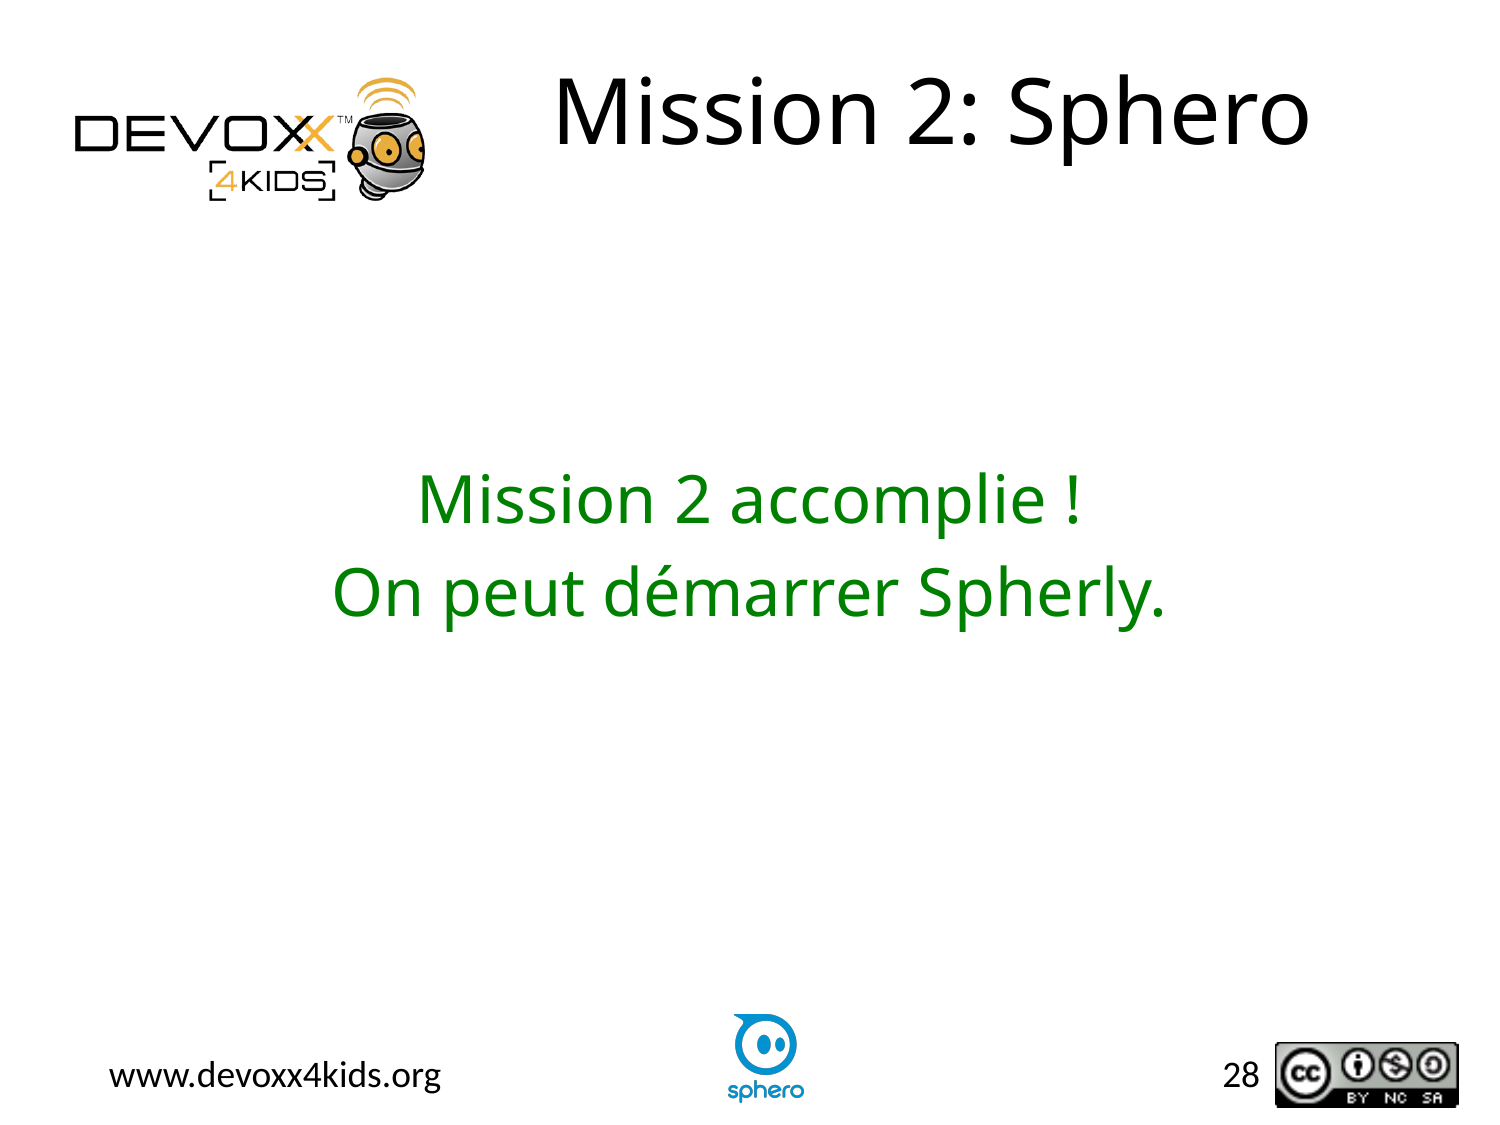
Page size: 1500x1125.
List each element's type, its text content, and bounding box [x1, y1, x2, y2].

picture [743, 1021, 789, 1068]
picture [1275, 1042, 1459, 1108]
picture [728, 1014, 804, 1103]
slide_number 28 [1074, 1042, 1275, 1103]
list Mission 2 accomplie ! On peut démarrer Spherly. [75, 262, 1425, 1005]
picture [743, 1088, 749, 1095]
picture [75, 77, 425, 201]
picture [794, 1088, 801, 1095]
picture [728, 1096, 739, 1103]
title Mission 2: Sphero [439, 45, 1425, 233]
